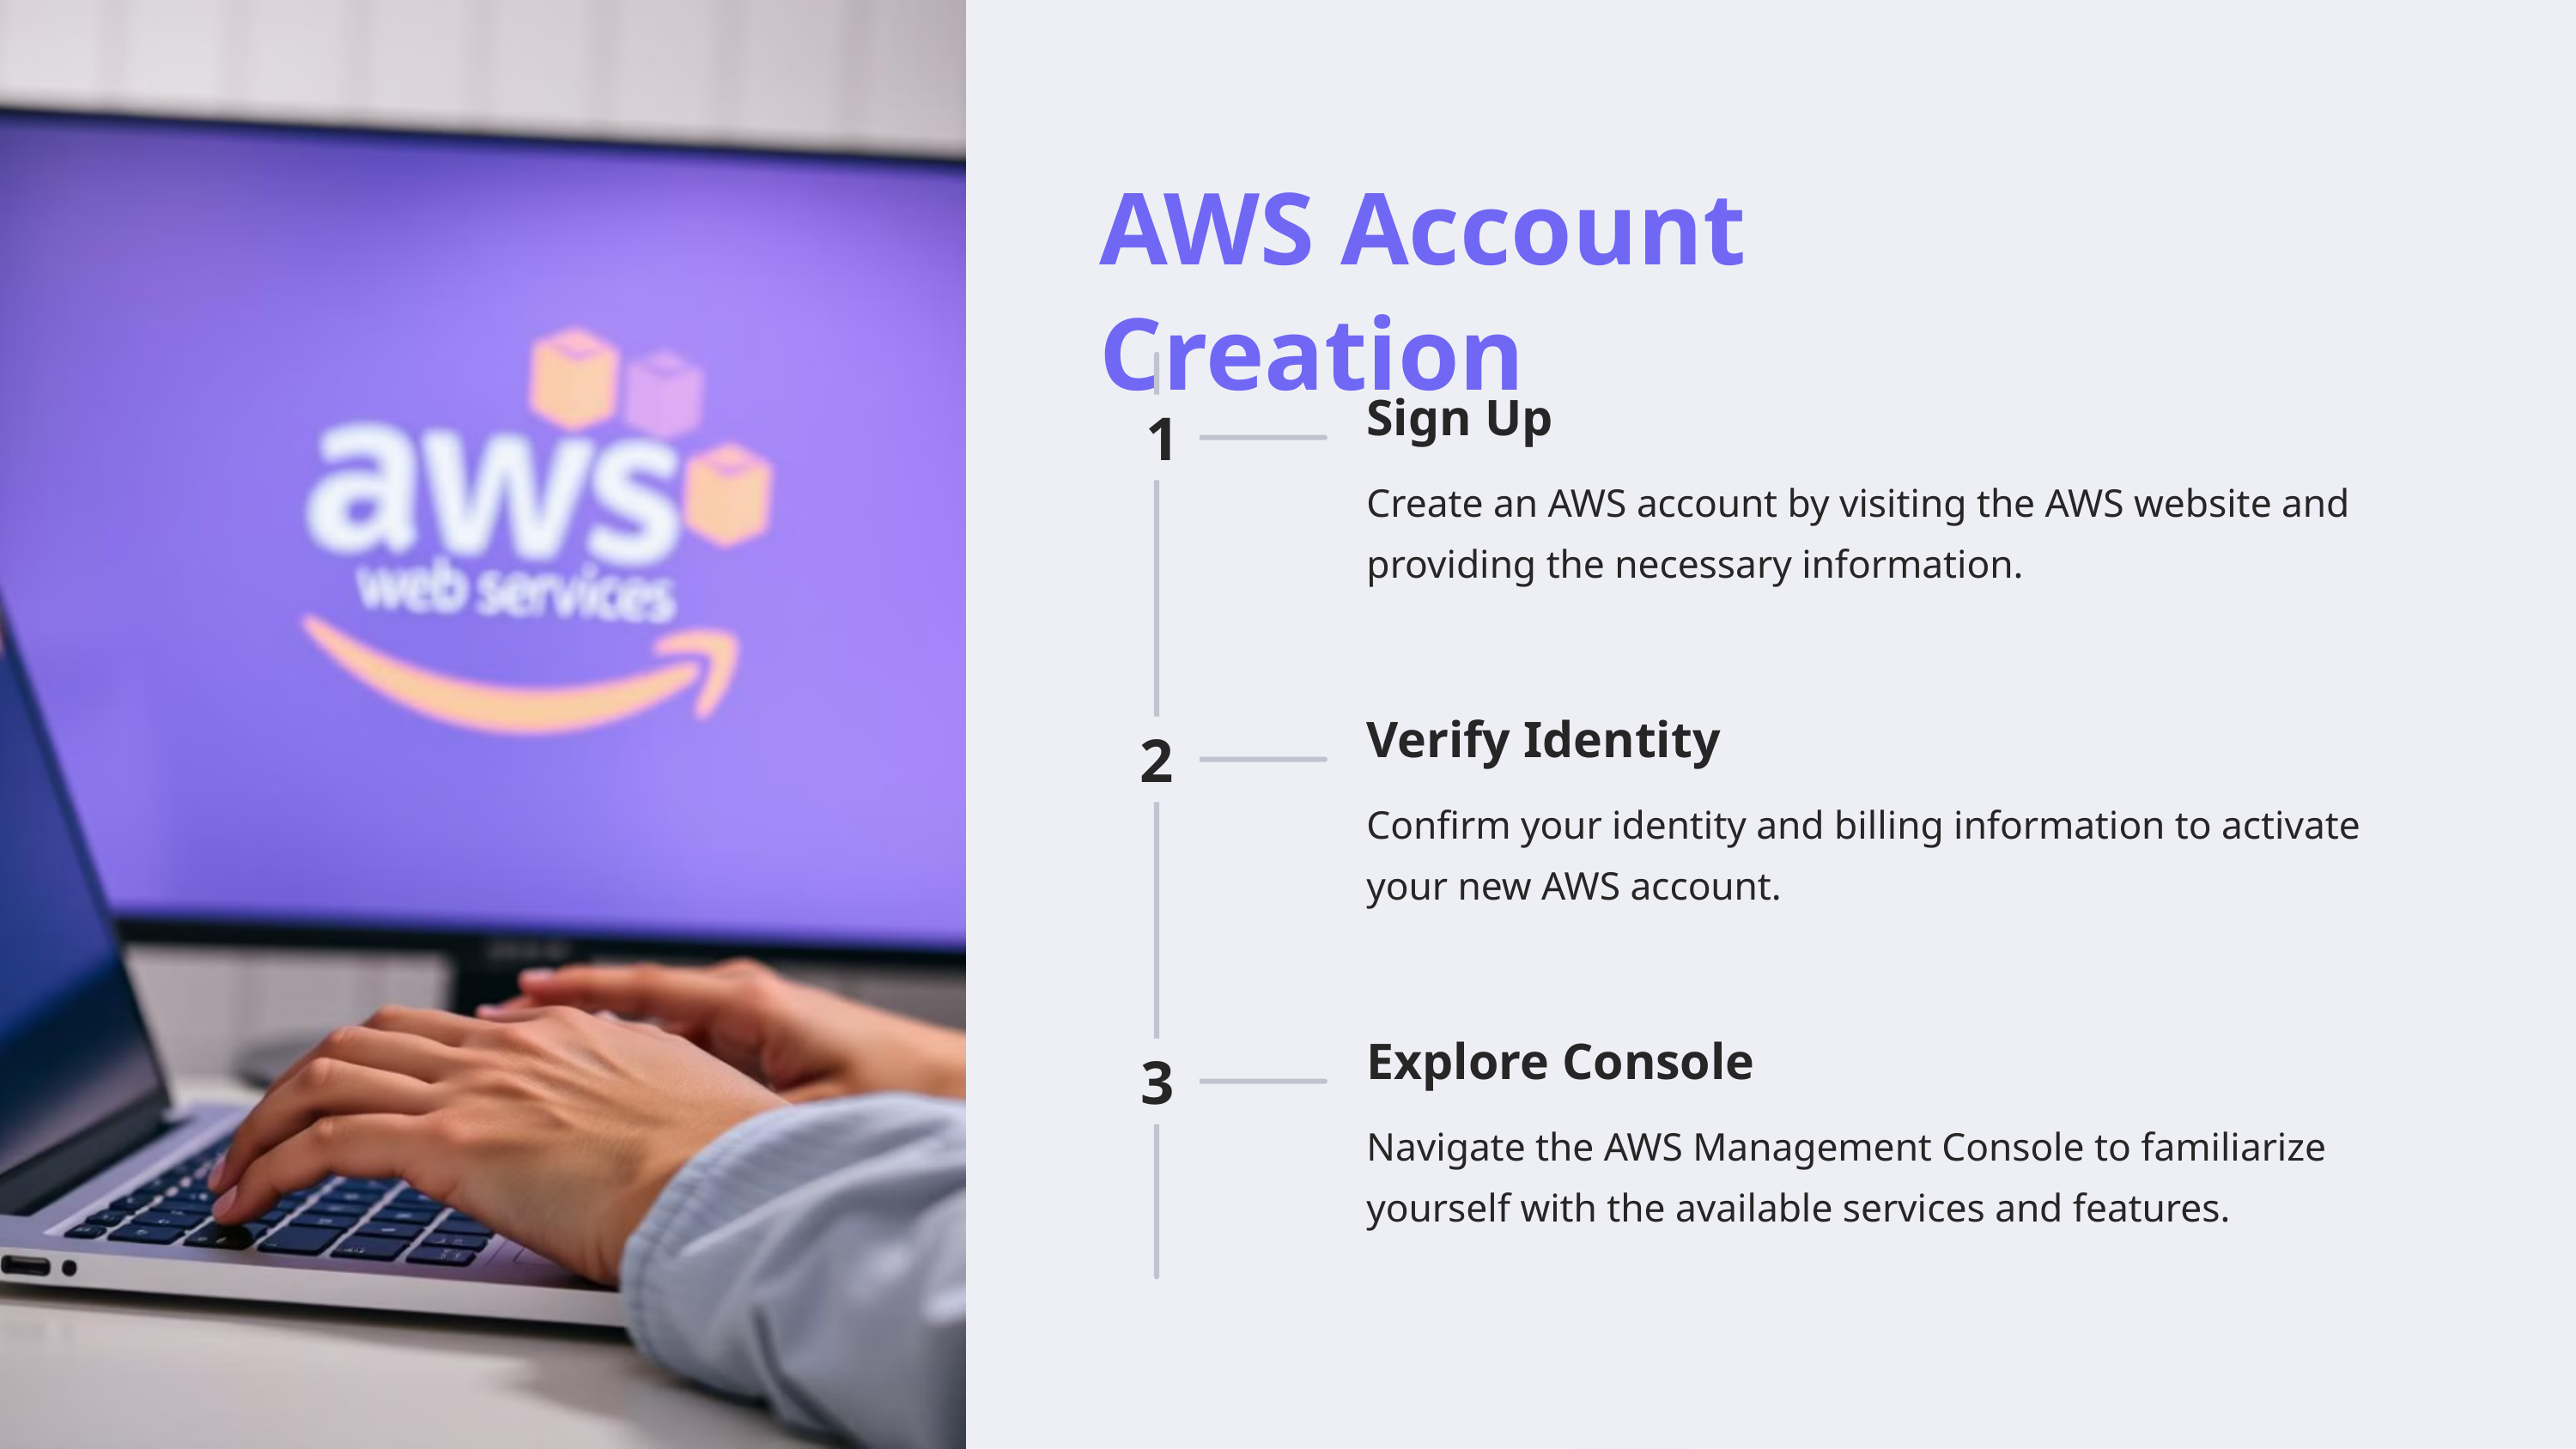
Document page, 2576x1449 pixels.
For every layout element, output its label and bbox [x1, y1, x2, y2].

text_box [1113, 716, 1200, 803]
text_box [1113, 1038, 1200, 1125]
text_box [0, 0, 2576, 1449]
text_box [1113, 394, 1200, 481]
text_box [1200, 1078, 1328, 1084]
text_box [1153, 803, 1160, 1038]
text_box [1153, 351, 1160, 394]
text_box [1153, 1125, 1160, 1280]
text_box [1153, 481, 1160, 716]
text_box [1200, 434, 1328, 440]
text_box [1200, 756, 1328, 762]
